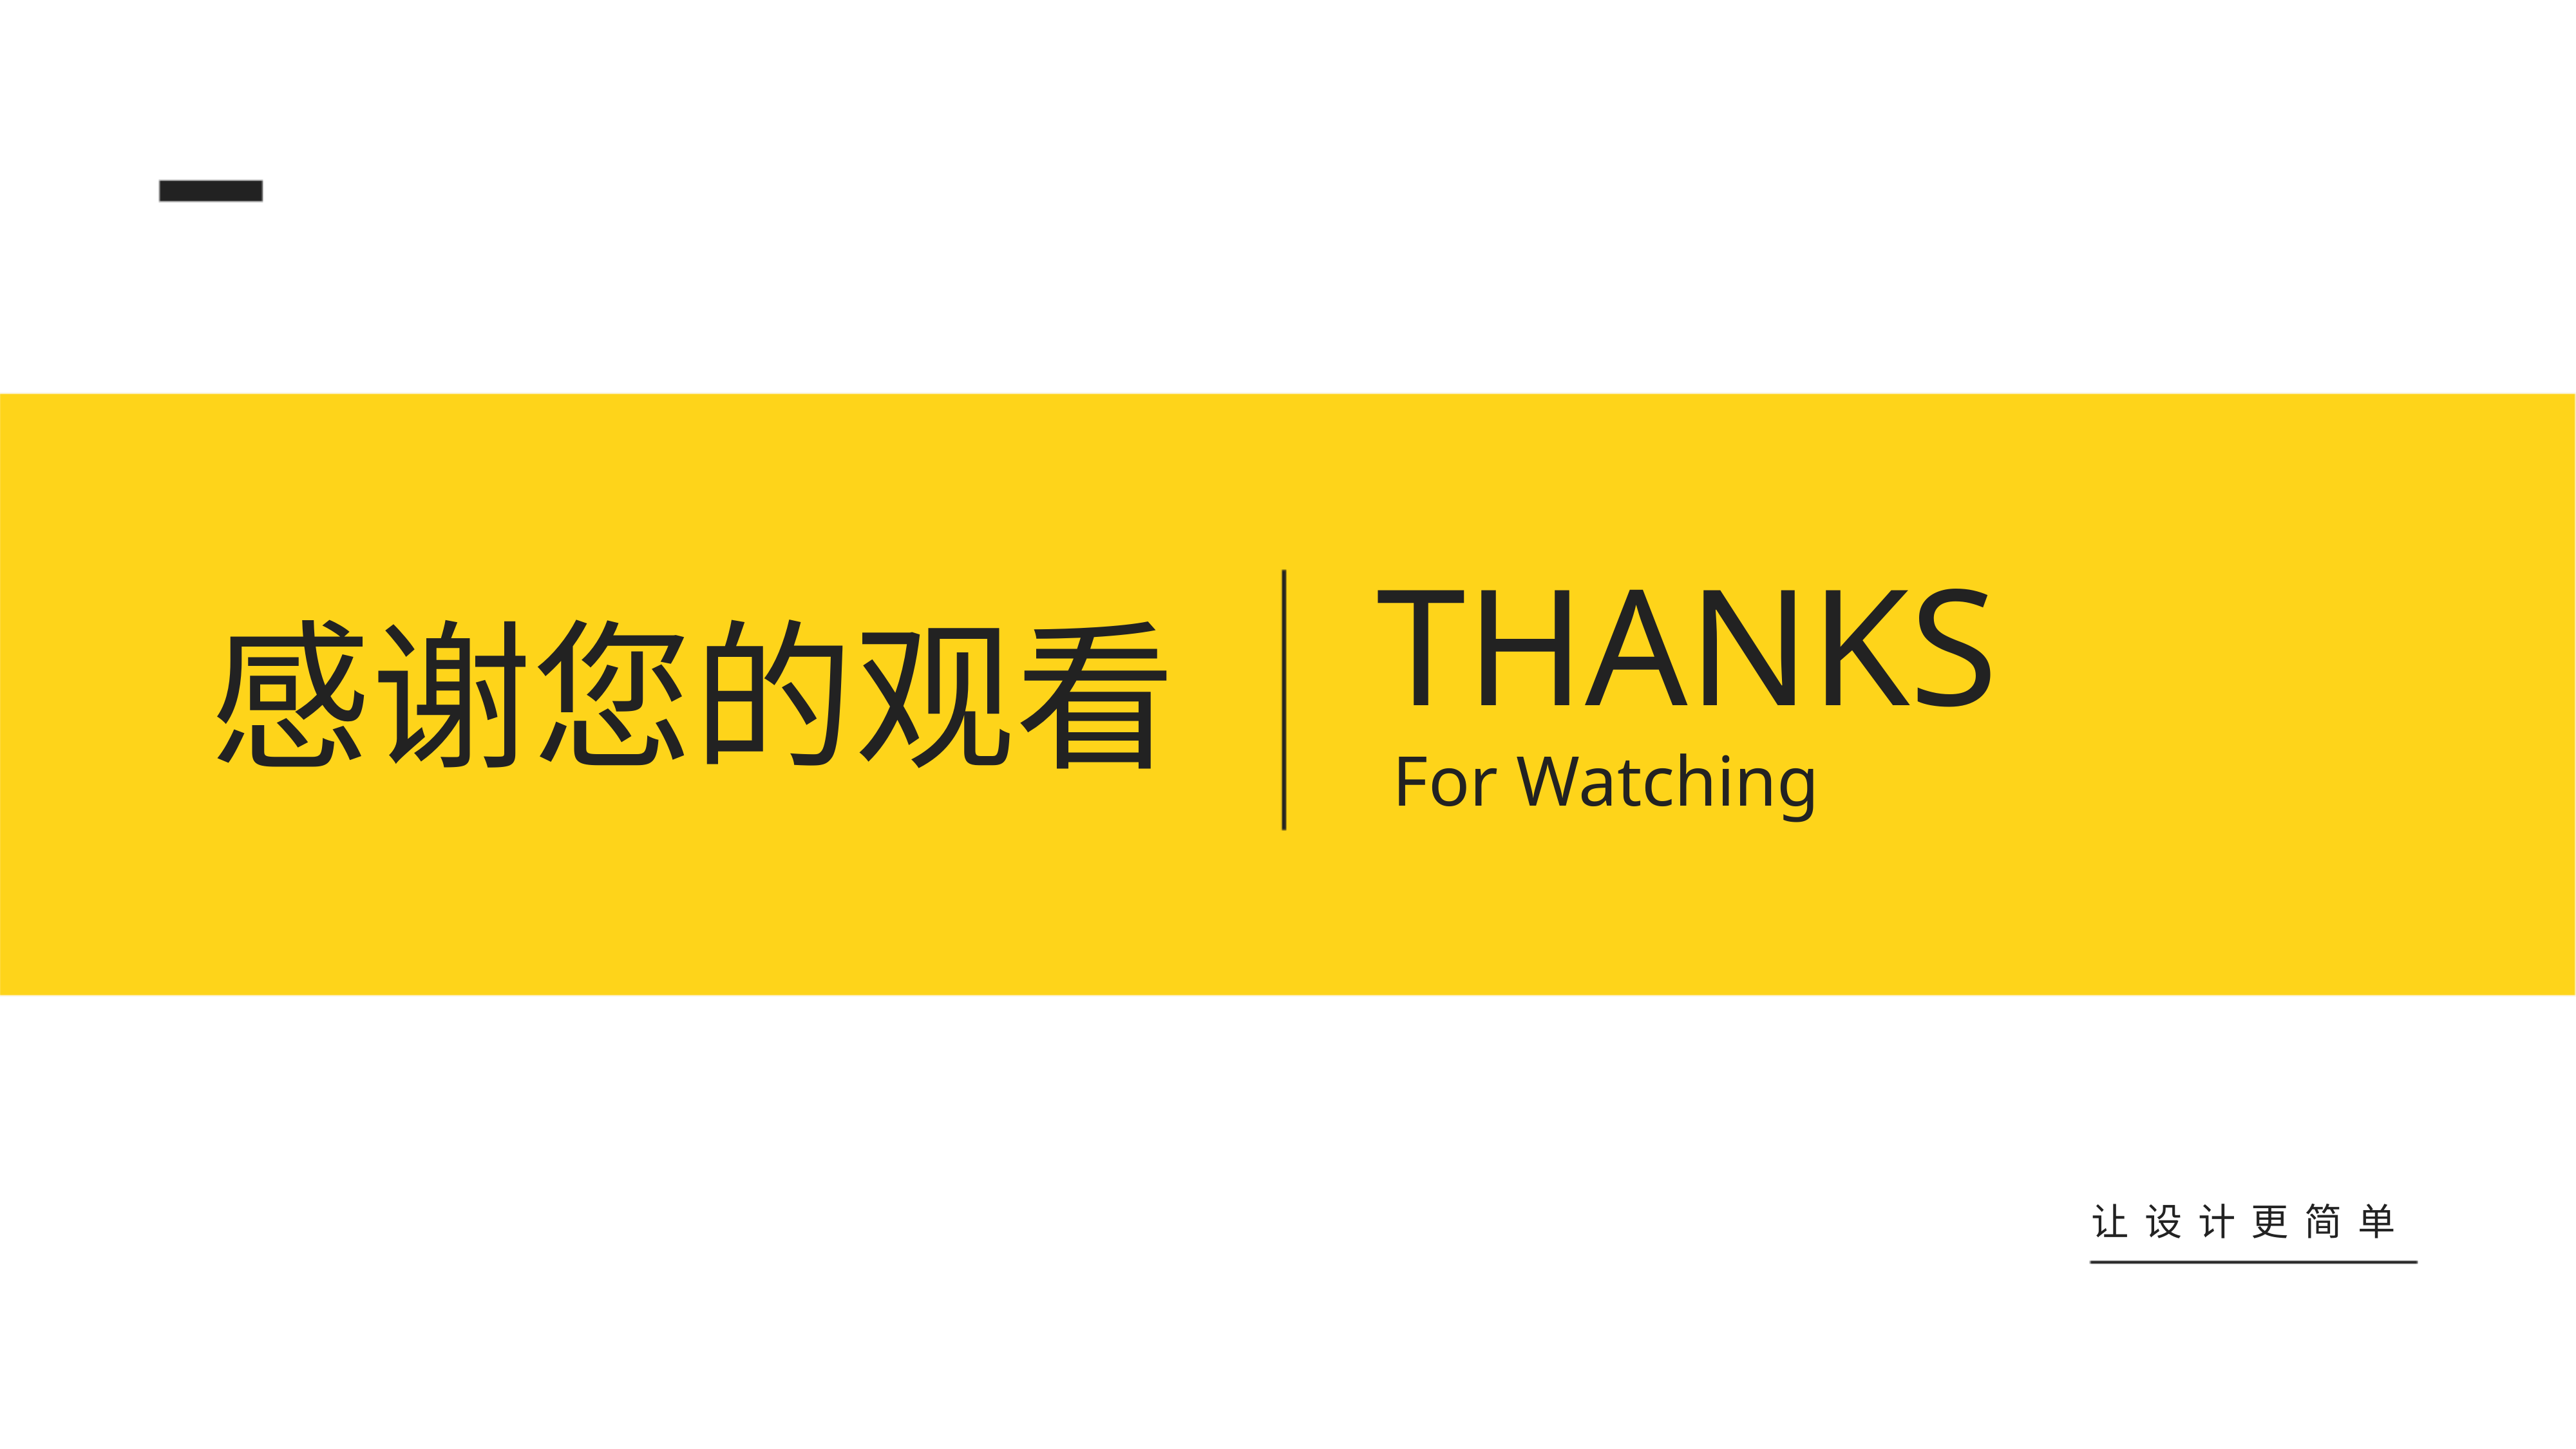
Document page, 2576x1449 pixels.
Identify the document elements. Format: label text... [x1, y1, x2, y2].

picture [158, 178, 265, 204]
picture [0, 392, 2576, 999]
text_box 让 设 计 更 简 单 [2081, 1193, 2470, 1238]
picture [2088, 1258, 2420, 1265]
